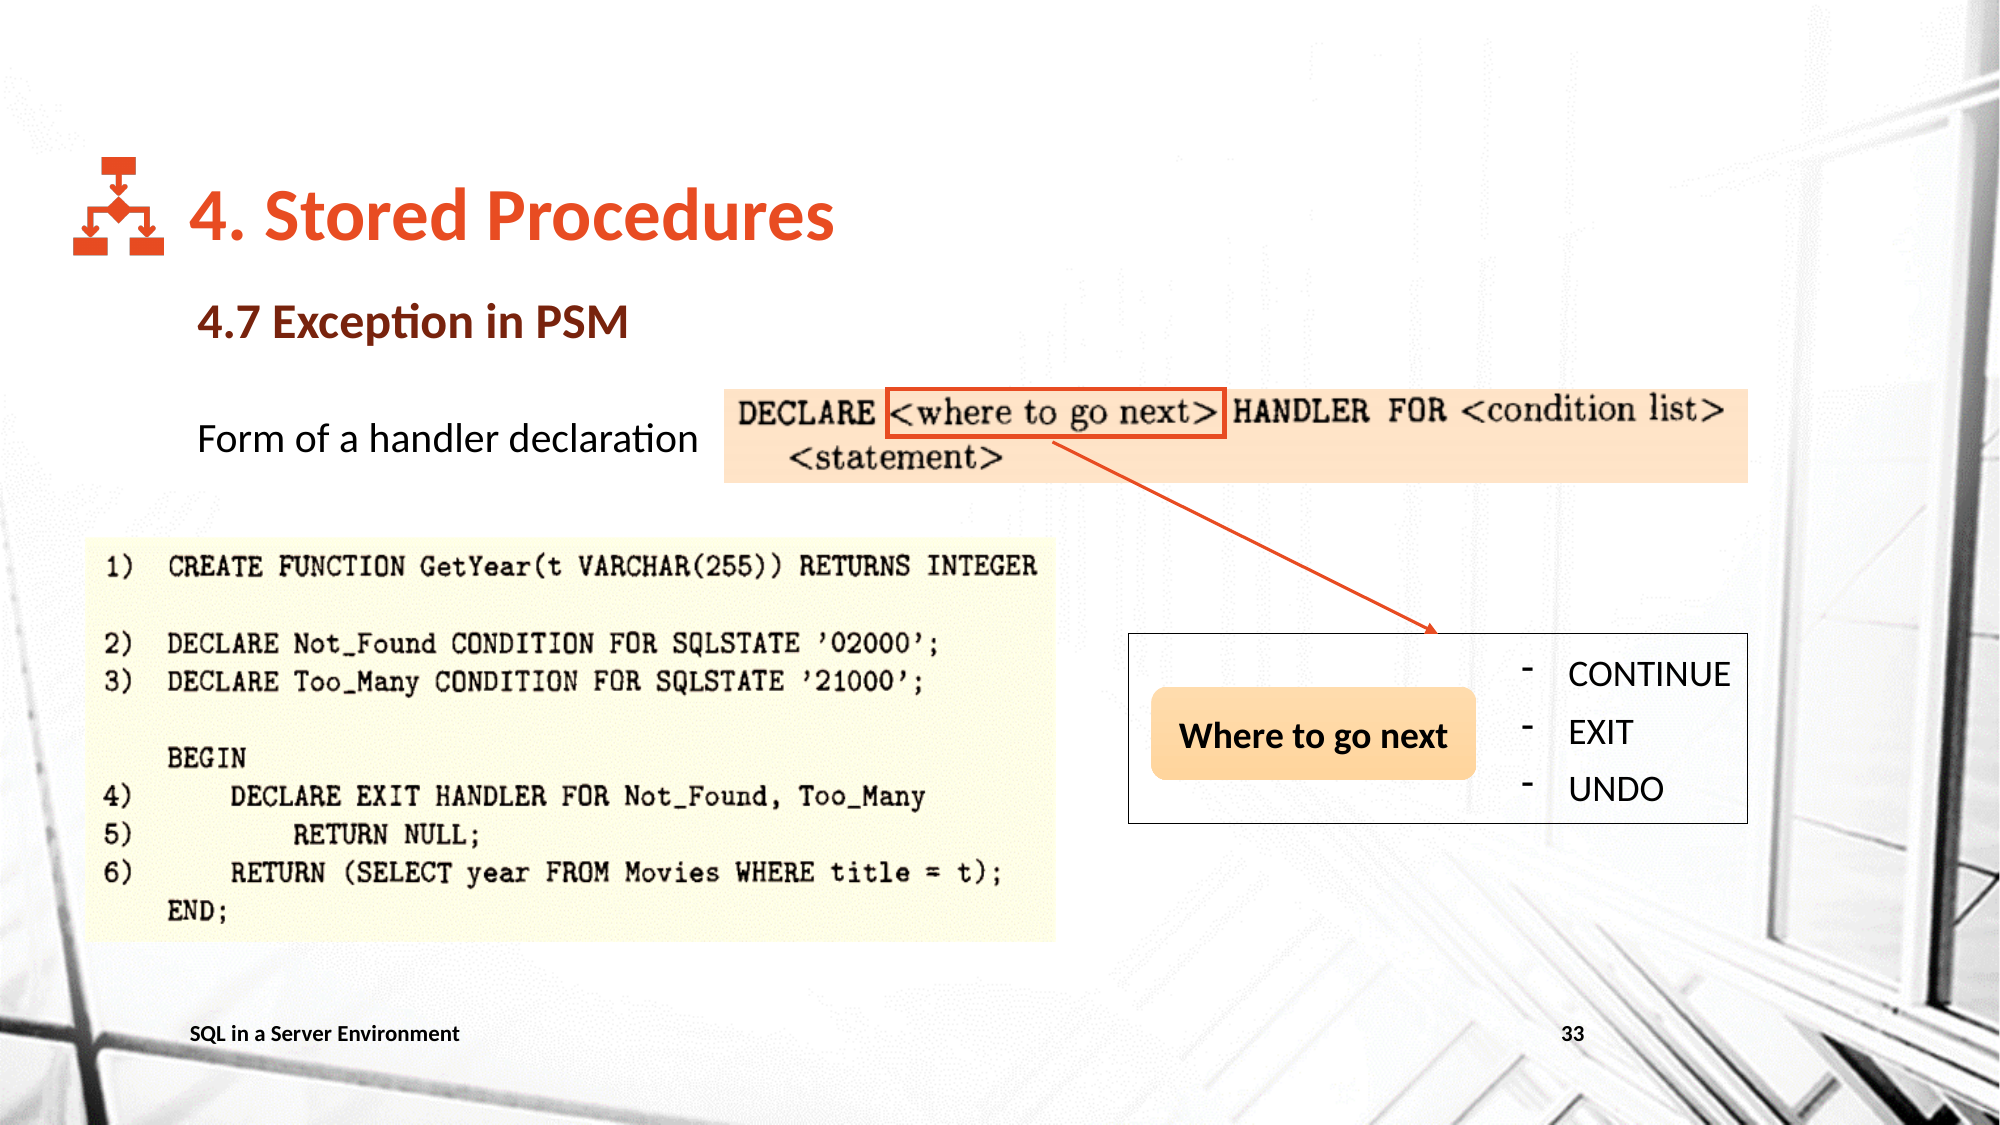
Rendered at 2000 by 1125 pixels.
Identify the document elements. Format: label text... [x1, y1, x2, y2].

footer SQL in a Server Environment [174, 1009, 1103, 1055]
slide_number 33 [1399, 1009, 1600, 1055]
list 4.7 Exception in PSM [174, 287, 1600, 384]
picture [0, 0, 2000, 1125]
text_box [1052, 441, 1438, 634]
list Form of a handler declaration [174, 408, 724, 482]
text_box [1128, 633, 1748, 824]
title 4. Stored Procedures [174, 87, 1600, 263]
